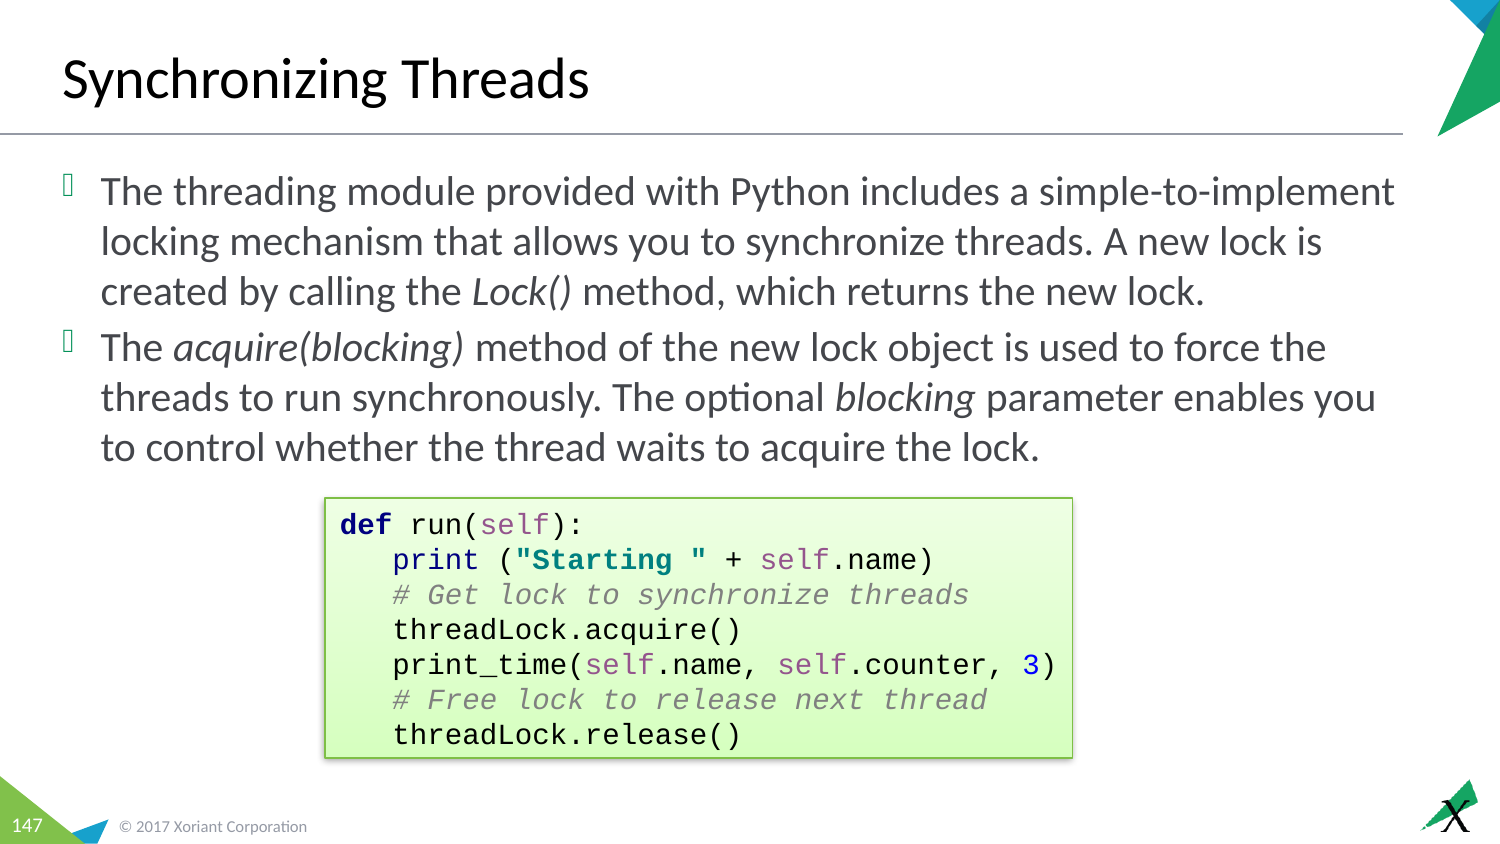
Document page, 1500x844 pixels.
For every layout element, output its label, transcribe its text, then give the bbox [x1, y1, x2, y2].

list The threading module provided with Python includes a simple-to-implement locking mechanism that allows you to synchronize threads. A new lock is created by calling the Lock() method, which returns the new lock. The acquire(blocking) method of the new lock object is used to force the threads to run synchronously. The optional blocking parameter enables you to control whether the thread waits to acquire the lock. [47, 156, 1423, 797]
text_box def run(self): print ("Starting " + self.name) # Get lock to synchronize threads threadLock.acquire() print_time(self.name, self.counter, 3) # Free lock to release next thread threadLock.release() [324, 497, 1073, 759]
title Synchronizing Threads [47, 9, 1398, 118]
picture [1420, 779, 1478, 832]
